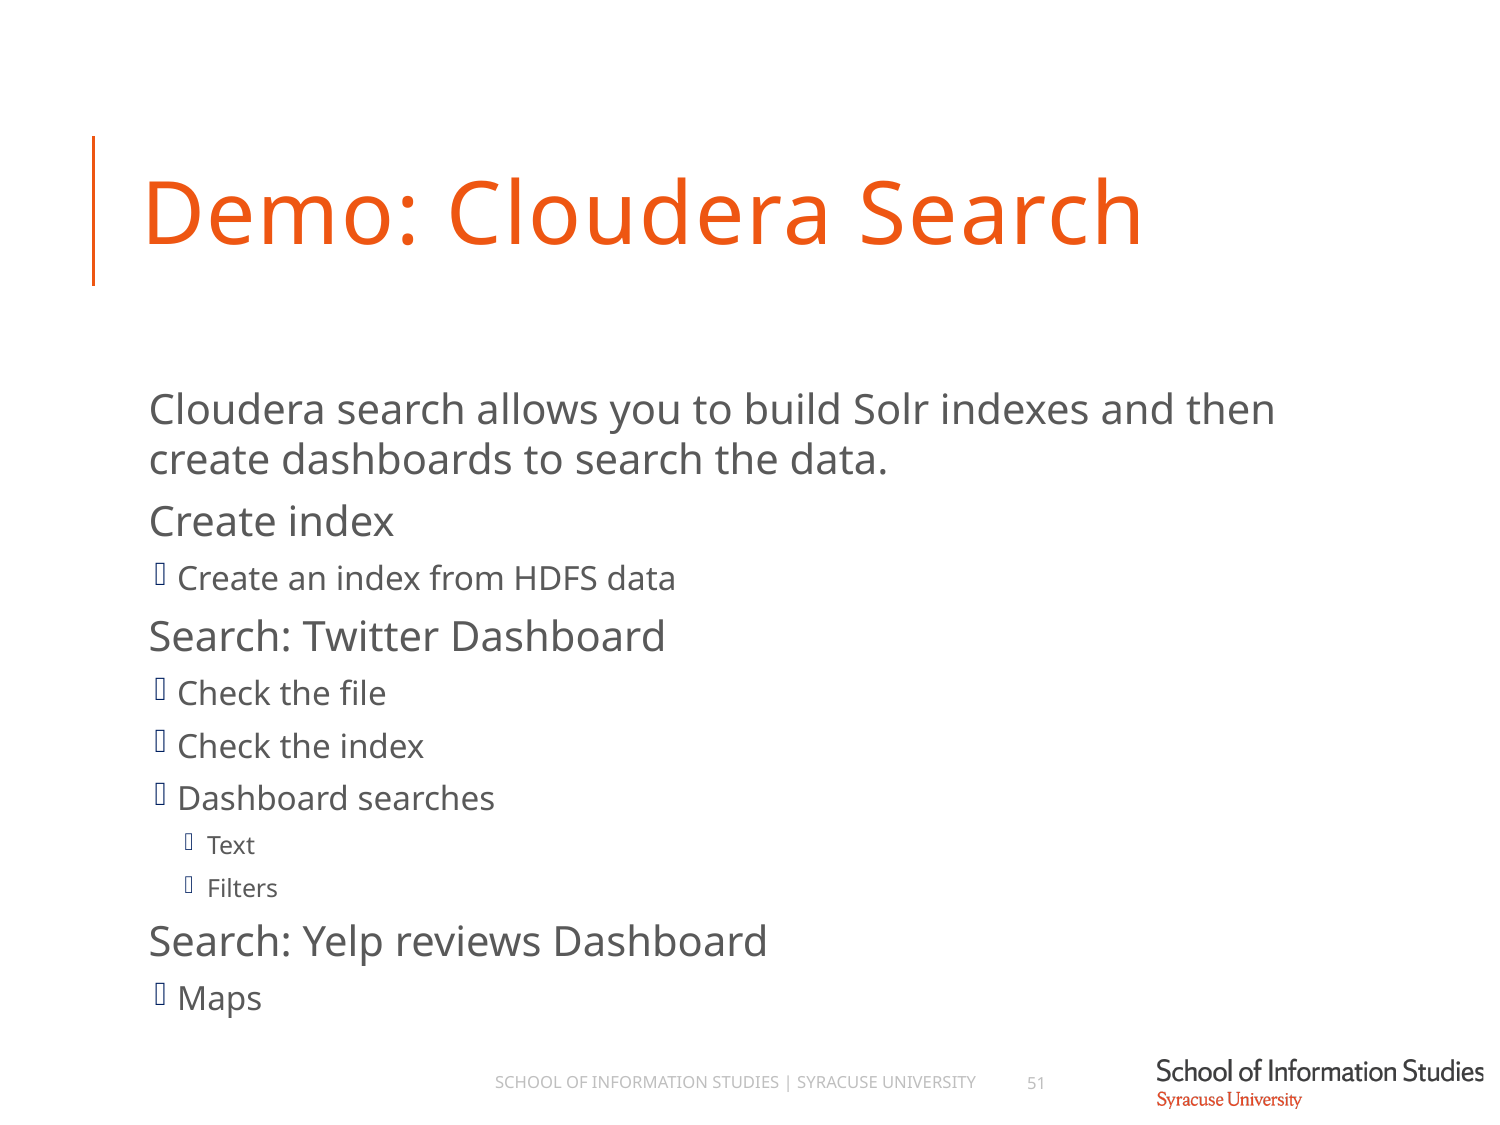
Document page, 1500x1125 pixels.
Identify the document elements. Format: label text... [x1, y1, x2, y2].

footer School of Information Studies | Syracuse University [283, 1061, 993, 1106]
list Cloudera search allows you to build Solr indexes and then create dashboards to search the data. Create index Create an index from HDFS data Search: Twitter Dashboard Check the file Check the index Dashboard searches Text Filters Search: Yelp reviews Dashboard Maps [126, 375, 1322, 1035]
title Demo: Cloudera Search [126, 96, 1322, 342]
slide_number 51 [1012, 1061, 1149, 1107]
